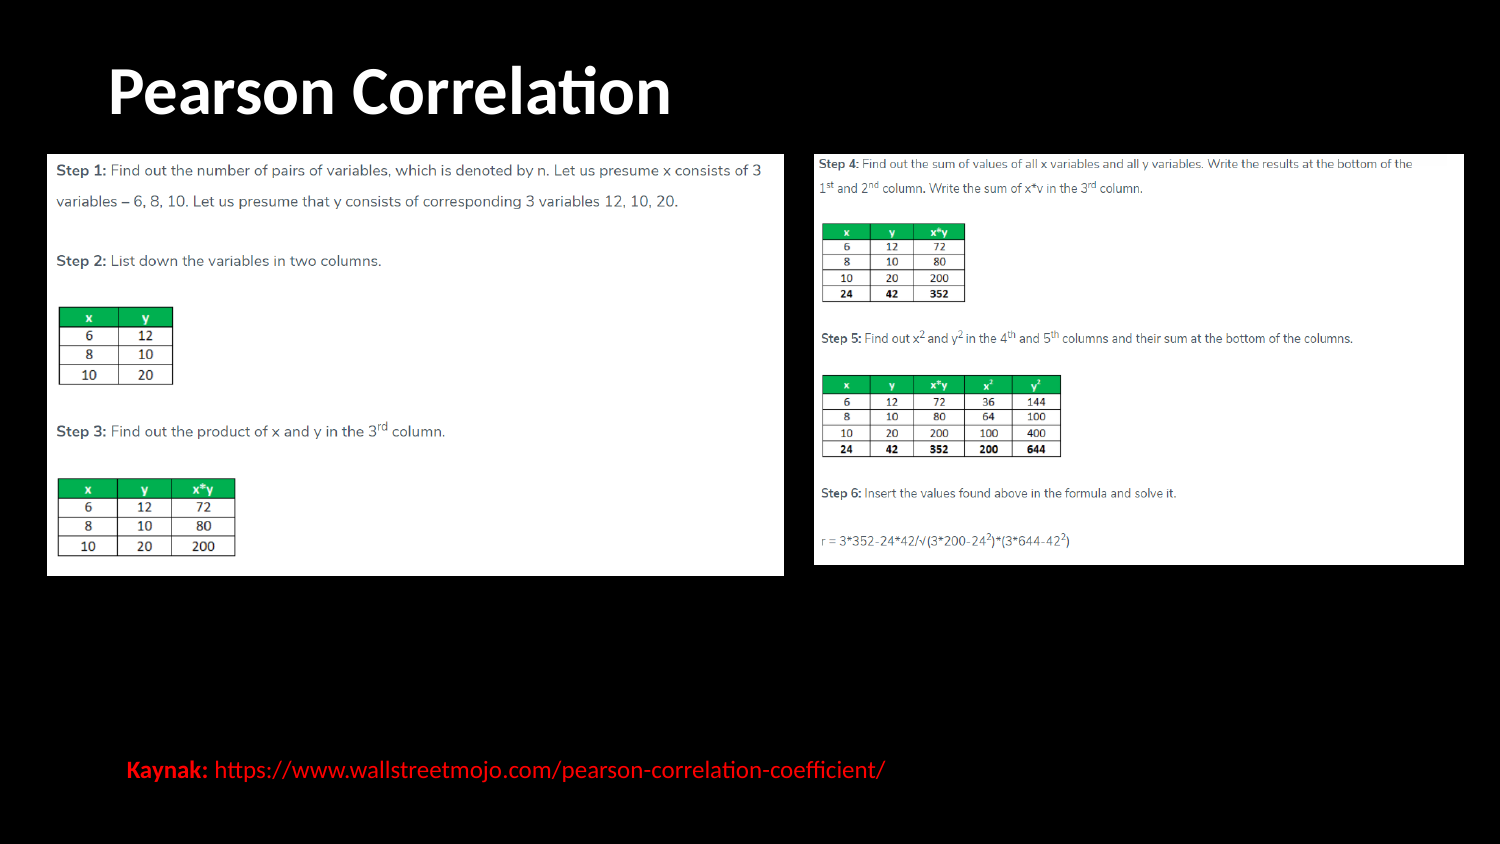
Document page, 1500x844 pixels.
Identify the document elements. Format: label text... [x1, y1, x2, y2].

title Pearson Correlation [93, 11, 1387, 175]
picture [47, 154, 784, 576]
picture [814, 154, 1464, 565]
text_box Kaynak: https://www.wallstreetmojo.com/pearson-correlation-coefficient/ [112, 746, 1500, 792]
